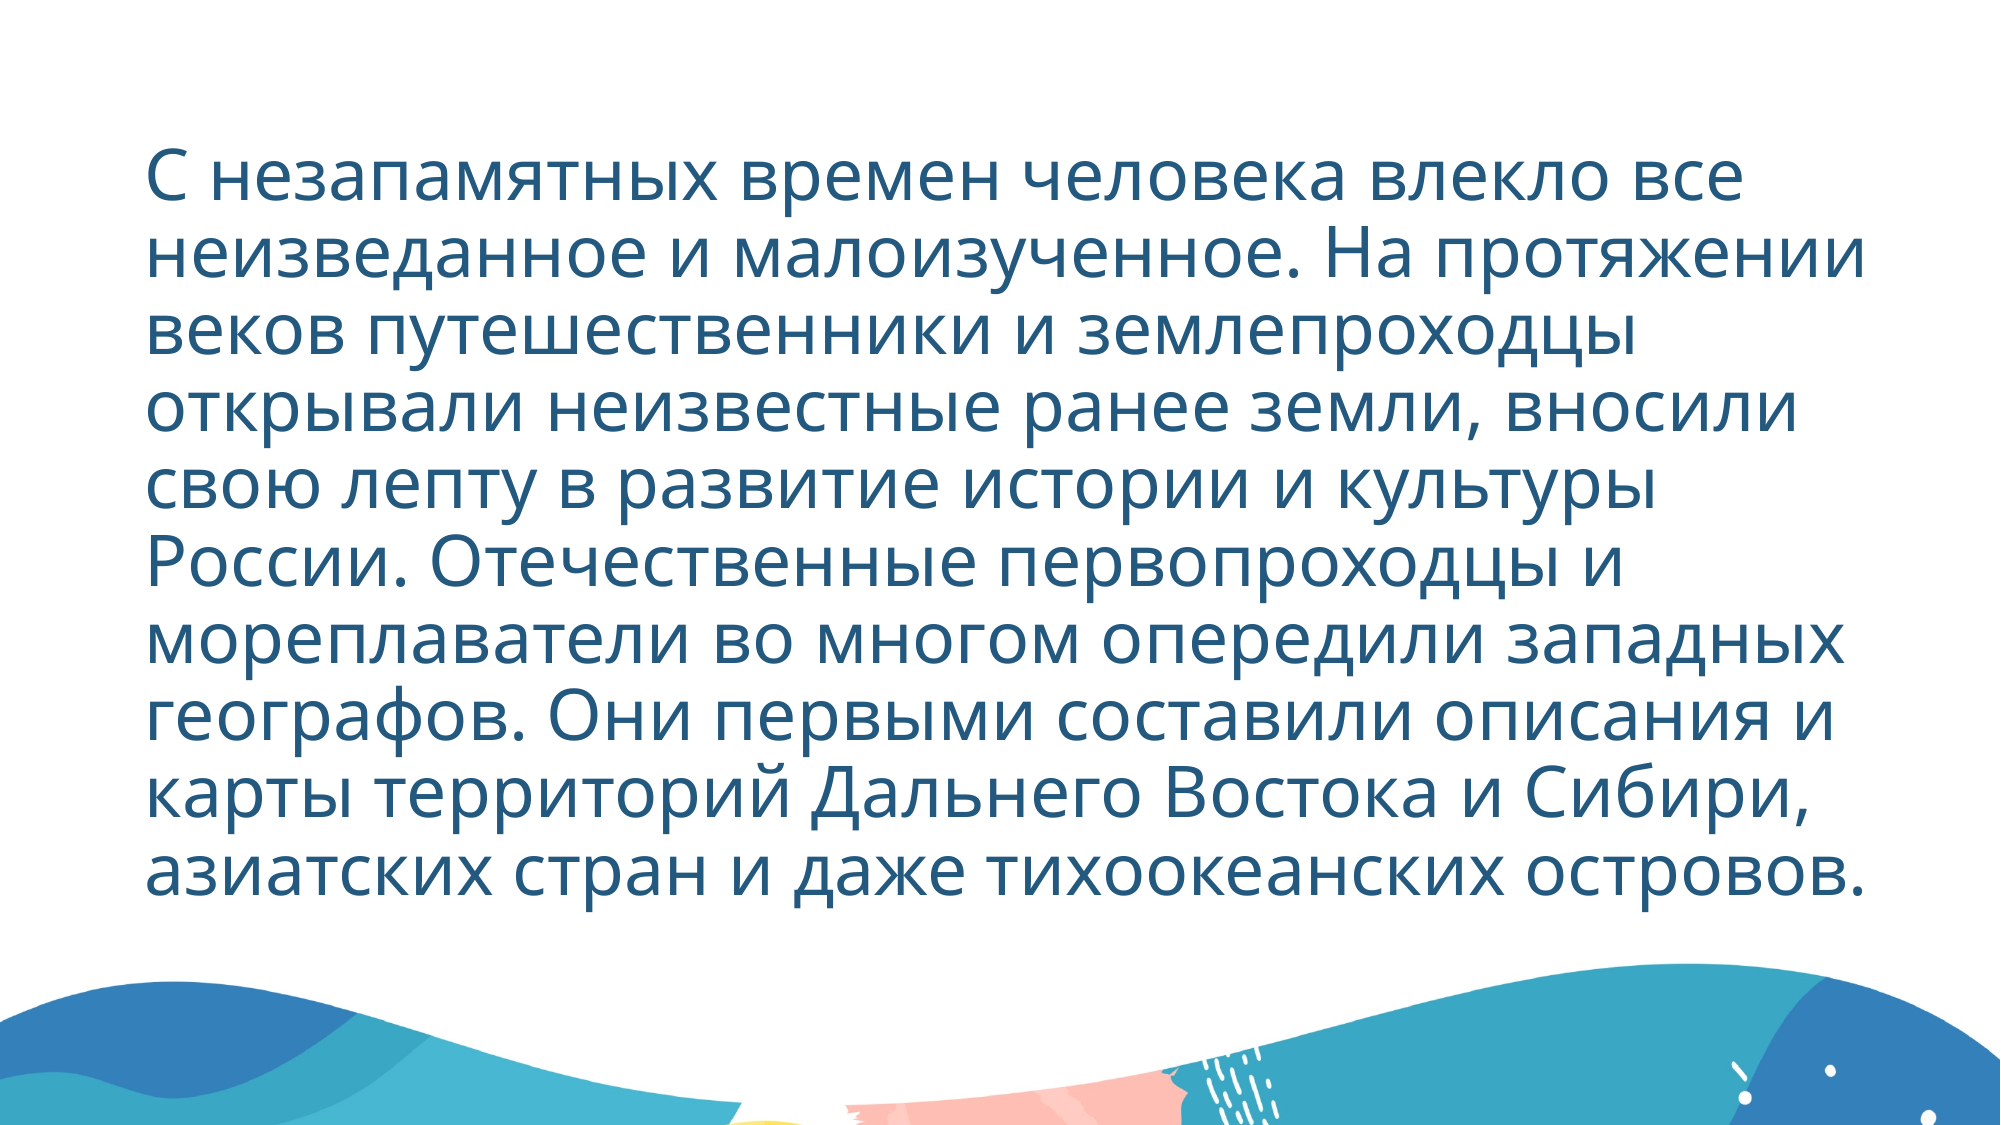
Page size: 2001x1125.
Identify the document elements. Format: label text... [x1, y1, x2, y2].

picture [0, 1, 2000, 1125]
title С незапамятных времен человека влекло все неизведанное и малоизученное. На протяжении веков путешественники и землепроходцы открывали неизвестные ранее земли, вносили свою лепту в развитие истории и культуры России. Отечественные первопроходцы и мореплаватели во многом опередили западных географов. Они первыми составили описания и карты территорий Дальнего Востока и Сибири, азиатских стран и даже тихоокеанских островов. [129, 108, 1900, 1027]
